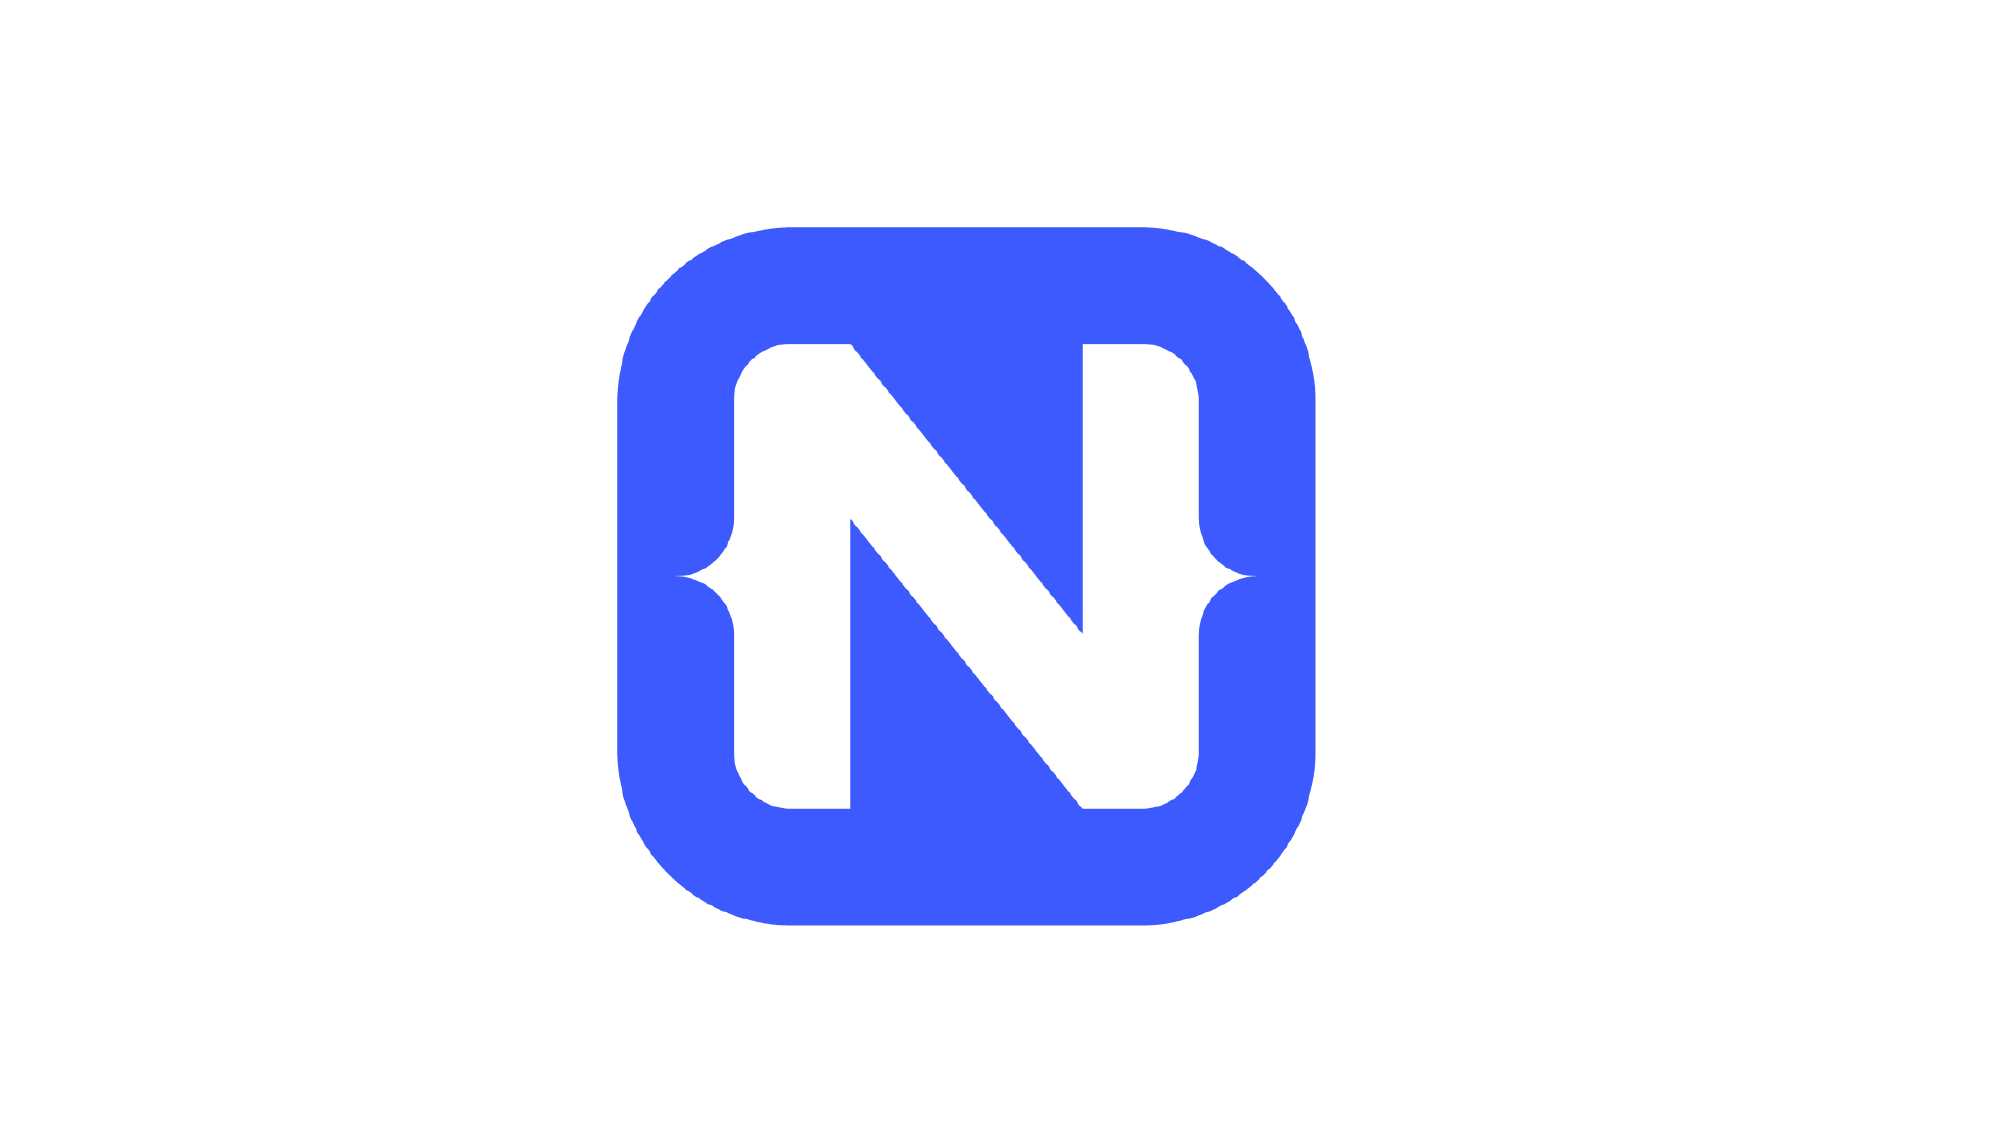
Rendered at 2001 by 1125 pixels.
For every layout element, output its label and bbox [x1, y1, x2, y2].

picture [616, 226, 1316, 926]
